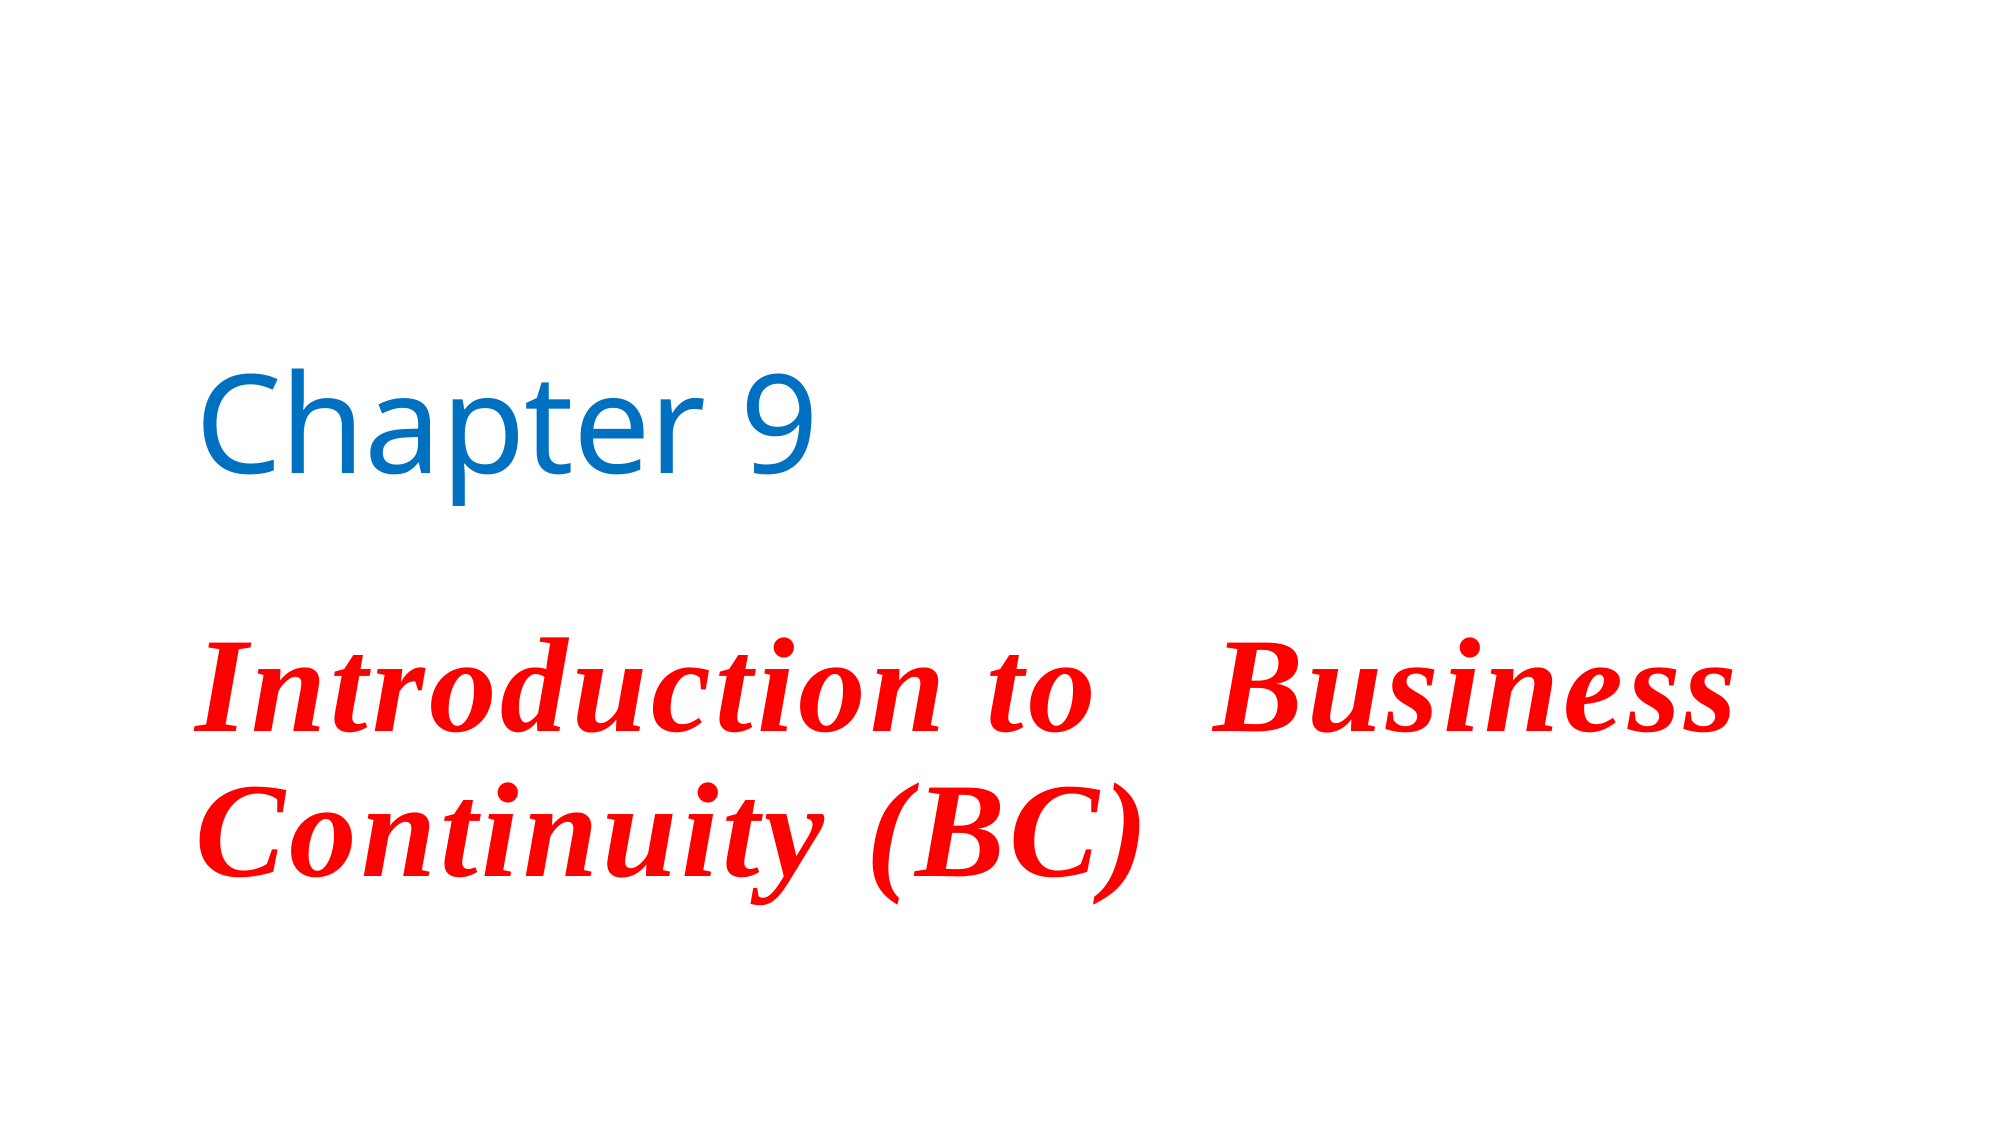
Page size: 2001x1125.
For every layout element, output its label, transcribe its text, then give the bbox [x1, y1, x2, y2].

subtitle Introduction to Business Continuity (BC) [180, 606, 1831, 919]
title Chapter 9 [180, 124, 1830, 606]
